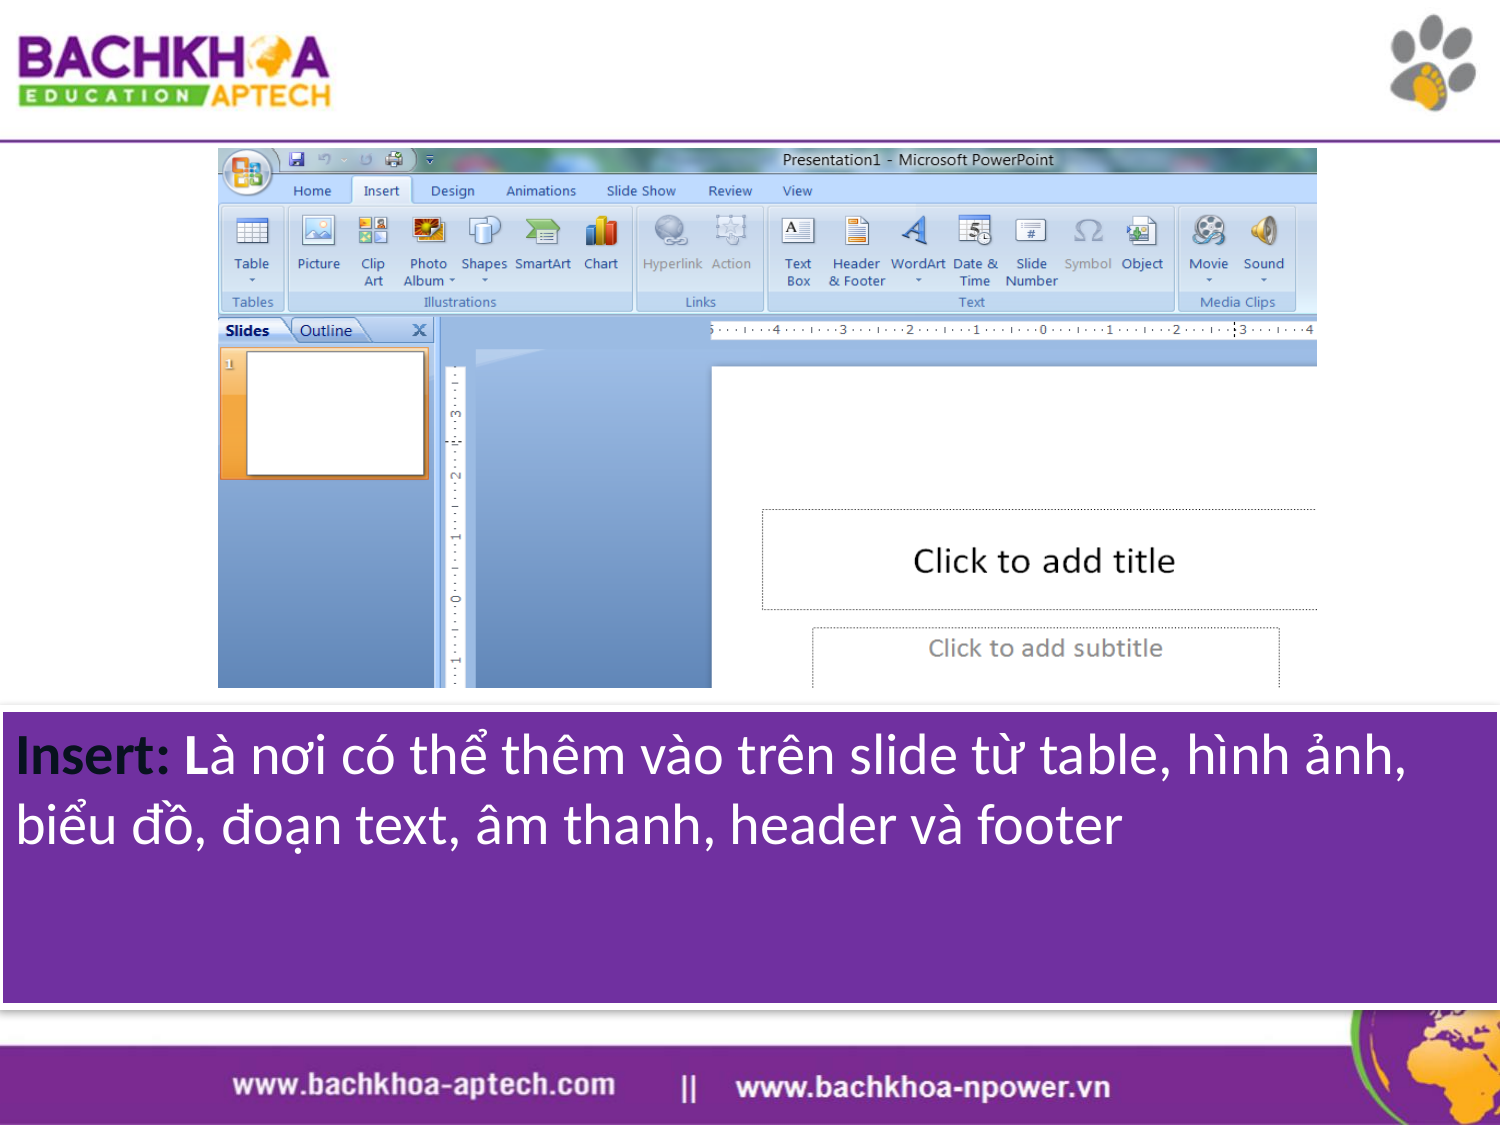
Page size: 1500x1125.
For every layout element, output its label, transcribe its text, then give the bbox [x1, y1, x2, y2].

text_box Insert: Là nơi có thể thêm vào trên slide từ table, hình ảnh, biểu đồ, đoạn text, âm thanh, header và footer [0, 708, 1500, 1007]
picture [0, 1007, 1500, 1125]
picture [0, 0, 1500, 708]
